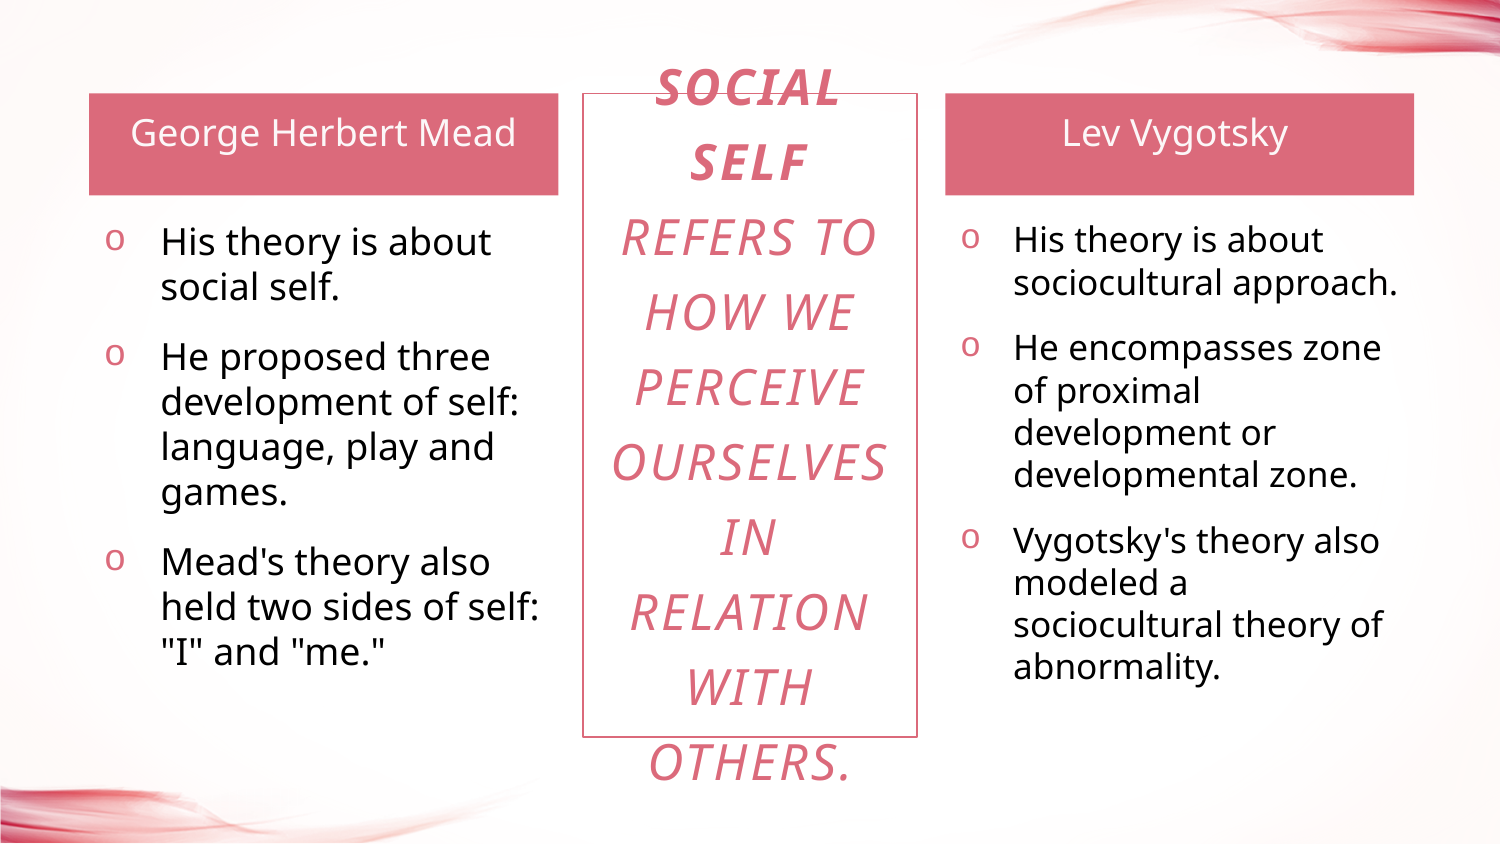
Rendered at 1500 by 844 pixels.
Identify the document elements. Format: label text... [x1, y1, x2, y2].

list His theory is about social self. He proposed three development of self: language, play and games. Mead's theory also held two sides of self: "I" and "me." [89, 202, 558, 738]
list George Herbert Mead [89, 93, 559, 196]
picture [0, 0, 1500, 844]
title Social Self refers to how we perceive ourselves in relation with others. [582, 93, 918, 738]
list Lev Vygotsky [945, 93, 1415, 196]
list His theory is about sociocultural approach. He encompasses zone of proximal development or developmental zone. Vygotsky's theory also modeled a sociocultural theory of abnormality. [945, 202, 1415, 737]
